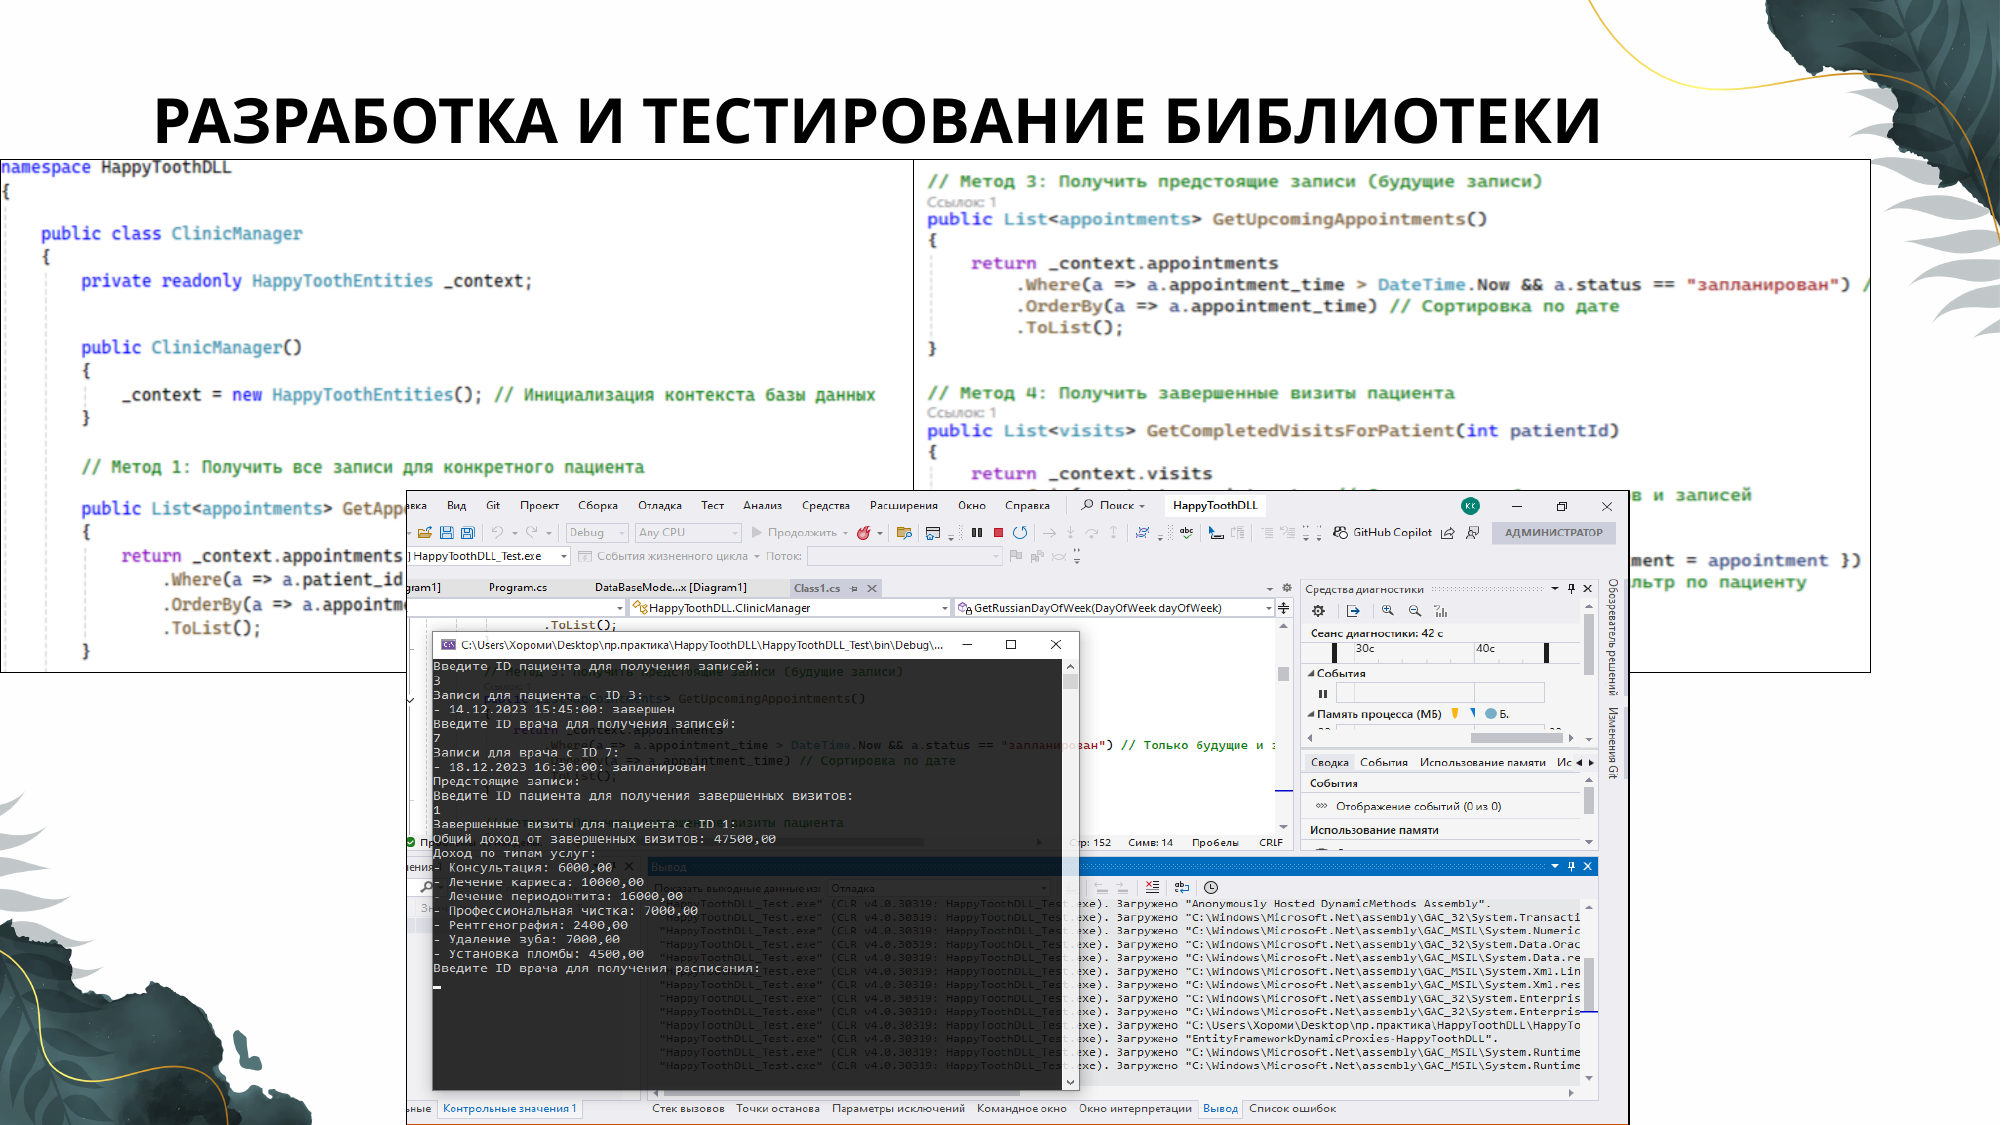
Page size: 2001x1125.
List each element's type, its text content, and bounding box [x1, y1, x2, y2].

picture [0, 0, 2000, 1125]
title РАЗРАБОТКА И ТЕСТИРОВАНИЕ БИБЛИОТЕКИ [137, 59, 1863, 159]
